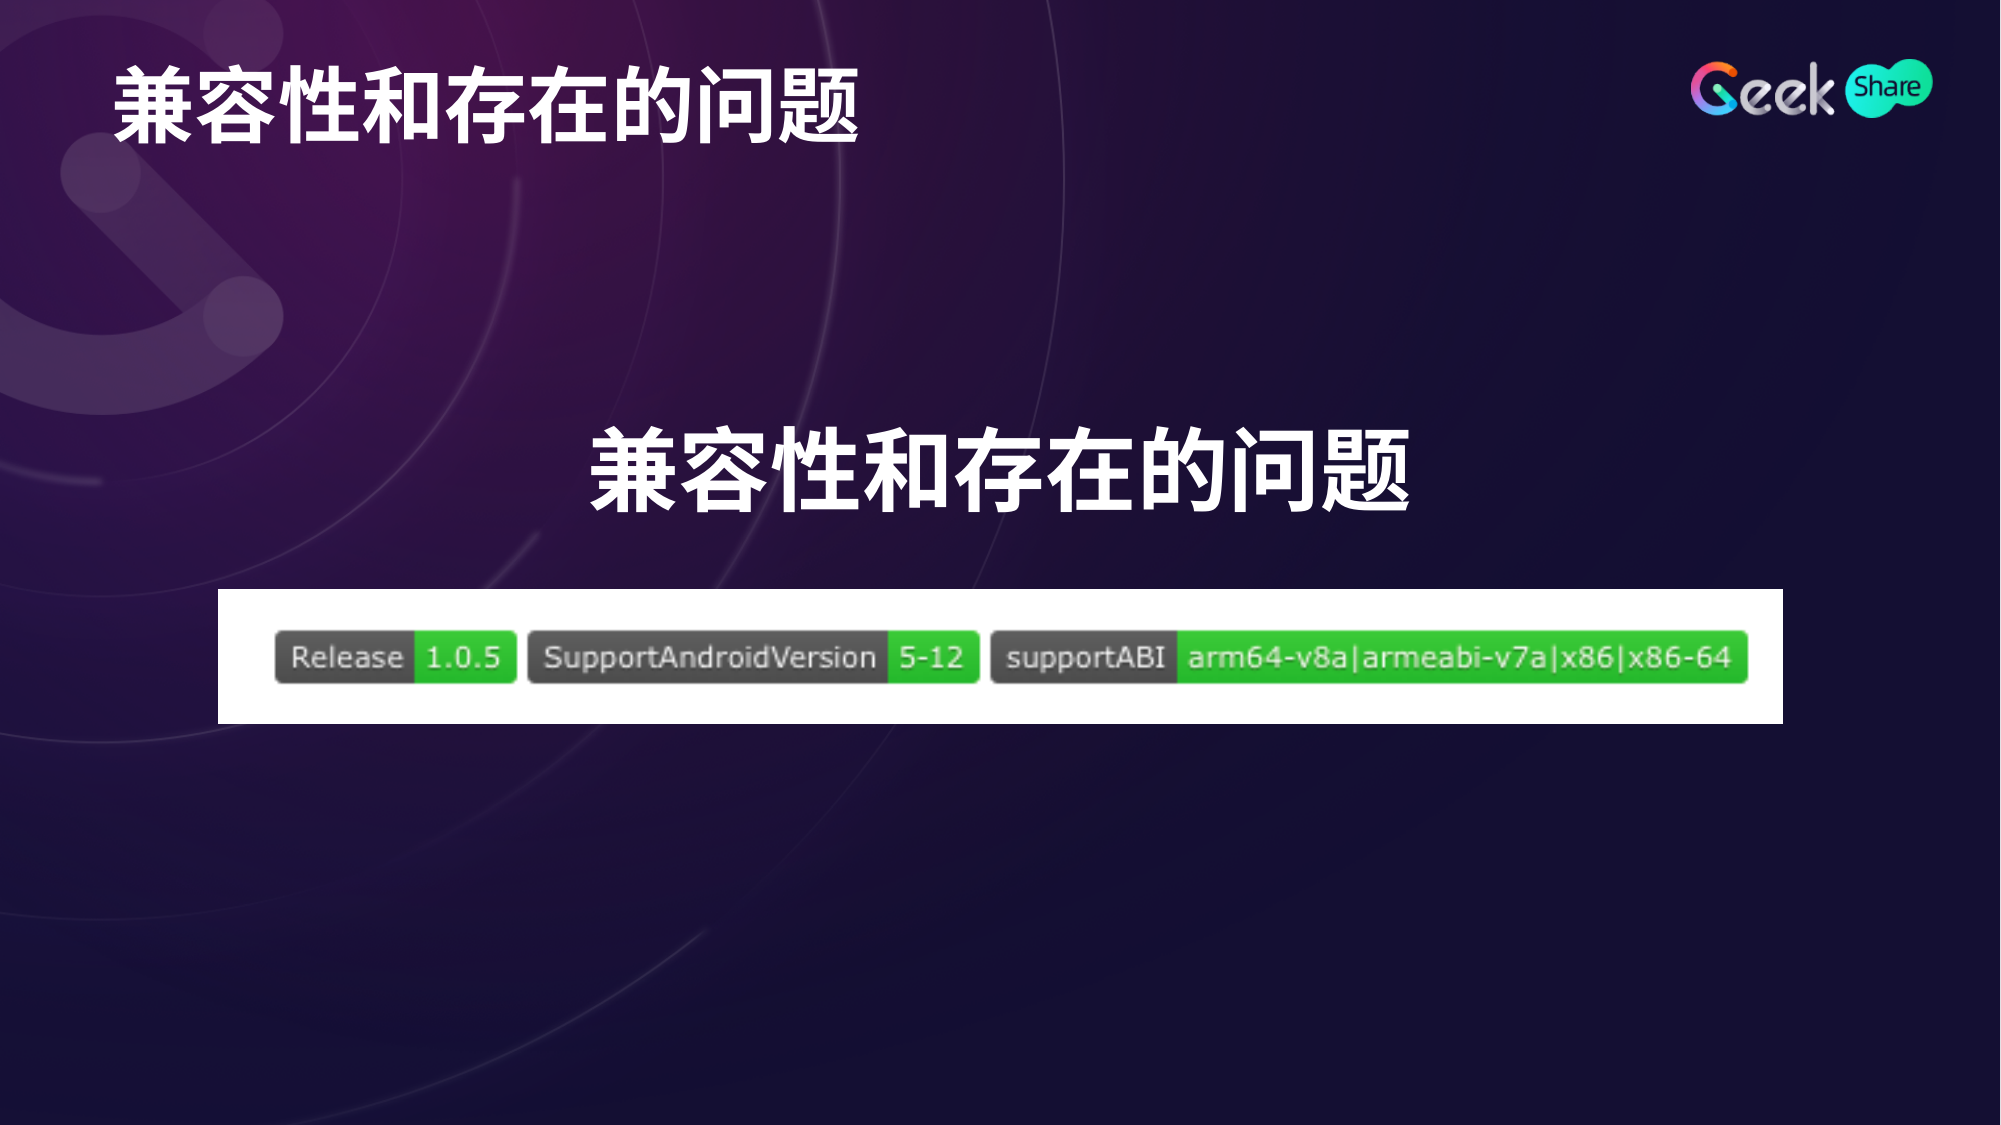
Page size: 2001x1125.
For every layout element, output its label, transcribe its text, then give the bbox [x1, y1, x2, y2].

title 兼容性和存在的问题 [96, 42, 1623, 177]
picture [0, 0, 2001, 1125]
text_box 兼容性和存在的问题 [572, 372, 1428, 531]
